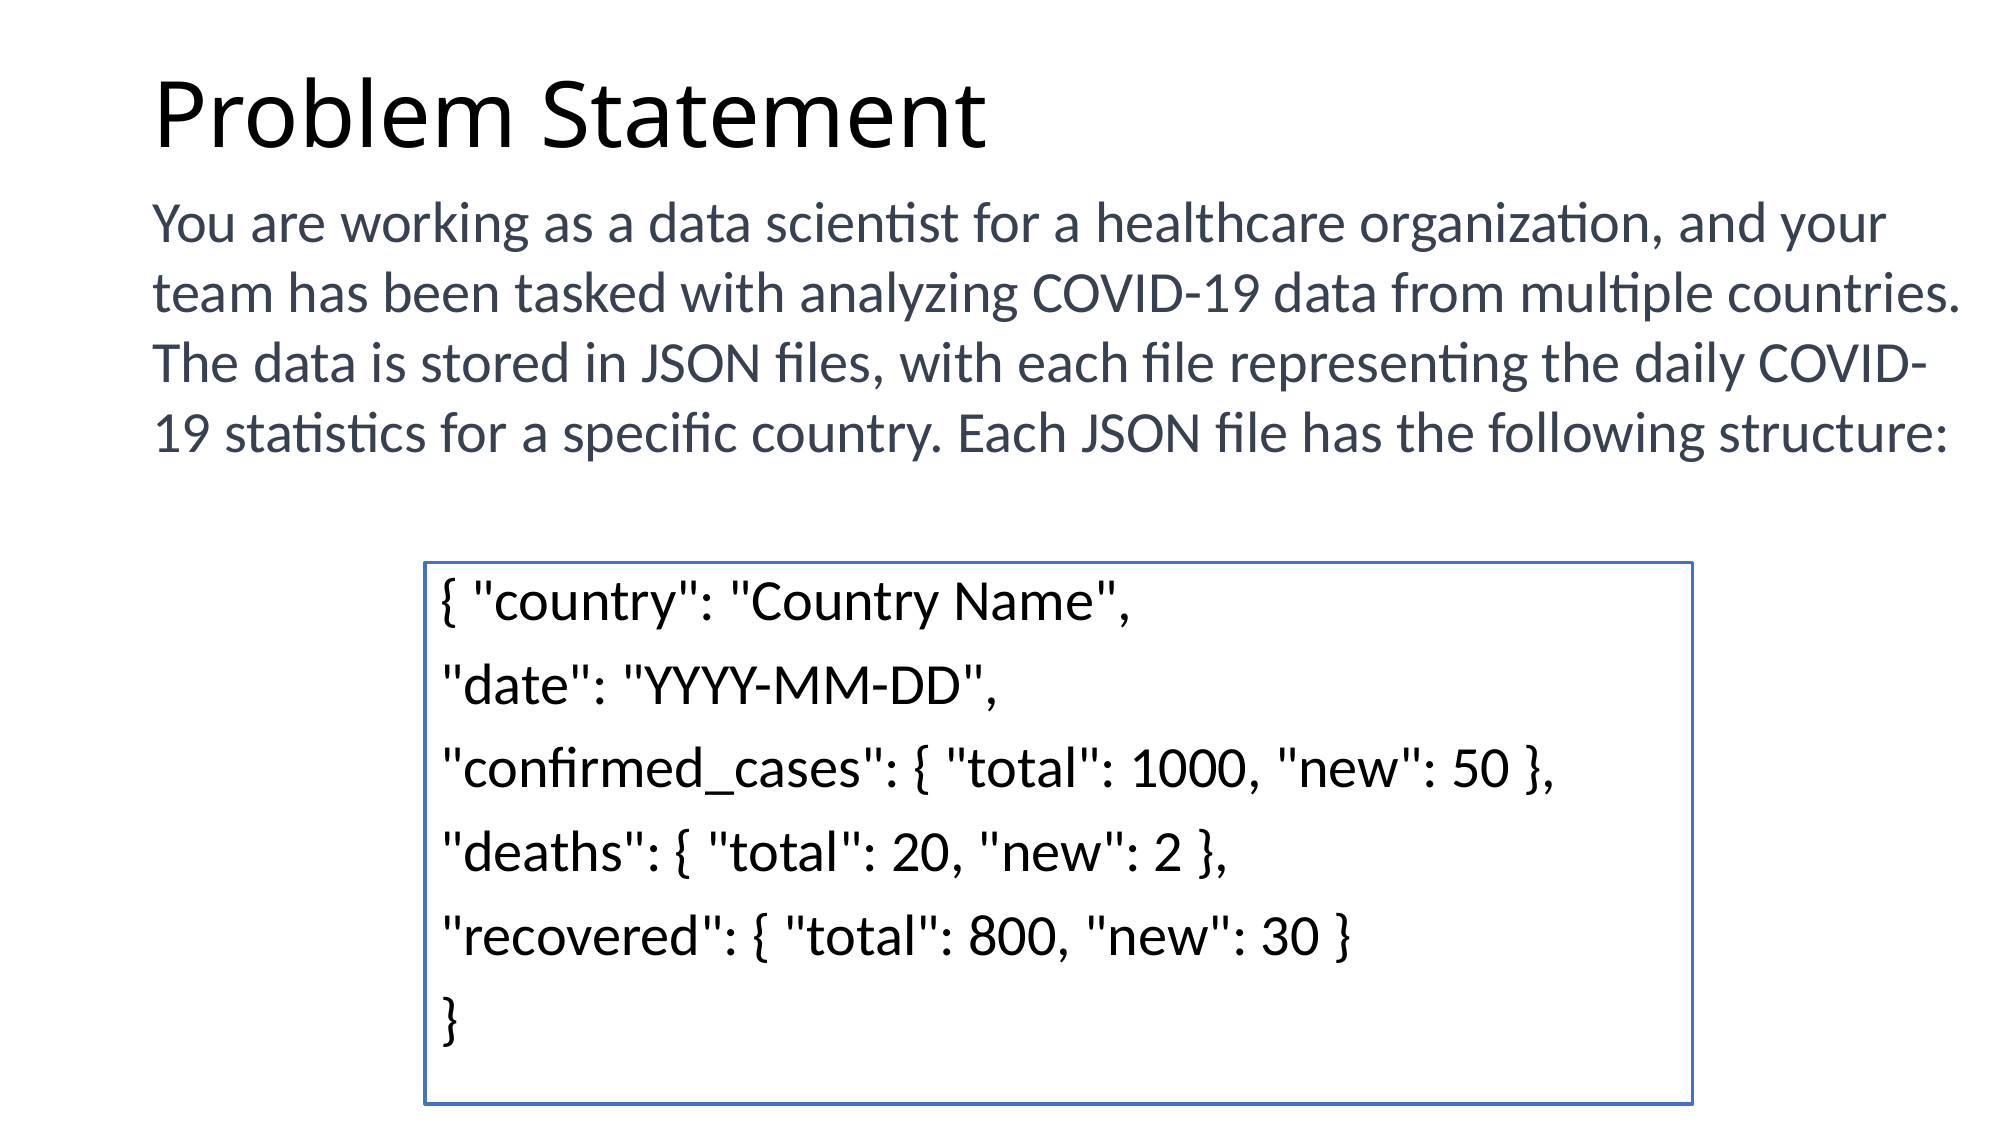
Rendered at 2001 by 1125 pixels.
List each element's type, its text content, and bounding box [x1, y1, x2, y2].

list { "country": "Country Name", "date": "YYYY-MM-DD", "confirmed_cases": { "total": 1000, "new": 50 }, "deaths": { "total": 20, "new": 2 }, "recovered": { "total": 800, "new": 30 } } [425, 562, 1693, 1105]
title Problem Statement [137, 59, 1863, 176]
text_box You are working as a data scientist for a healthcare organization, and your team has been tasked with analyzing COVID-19 data from multiple countries. The data is stored in JSON files, with each file representing the daily COVID-19 statistics for a specific country. Each JSON file has the following structure: [137, 176, 1981, 472]
